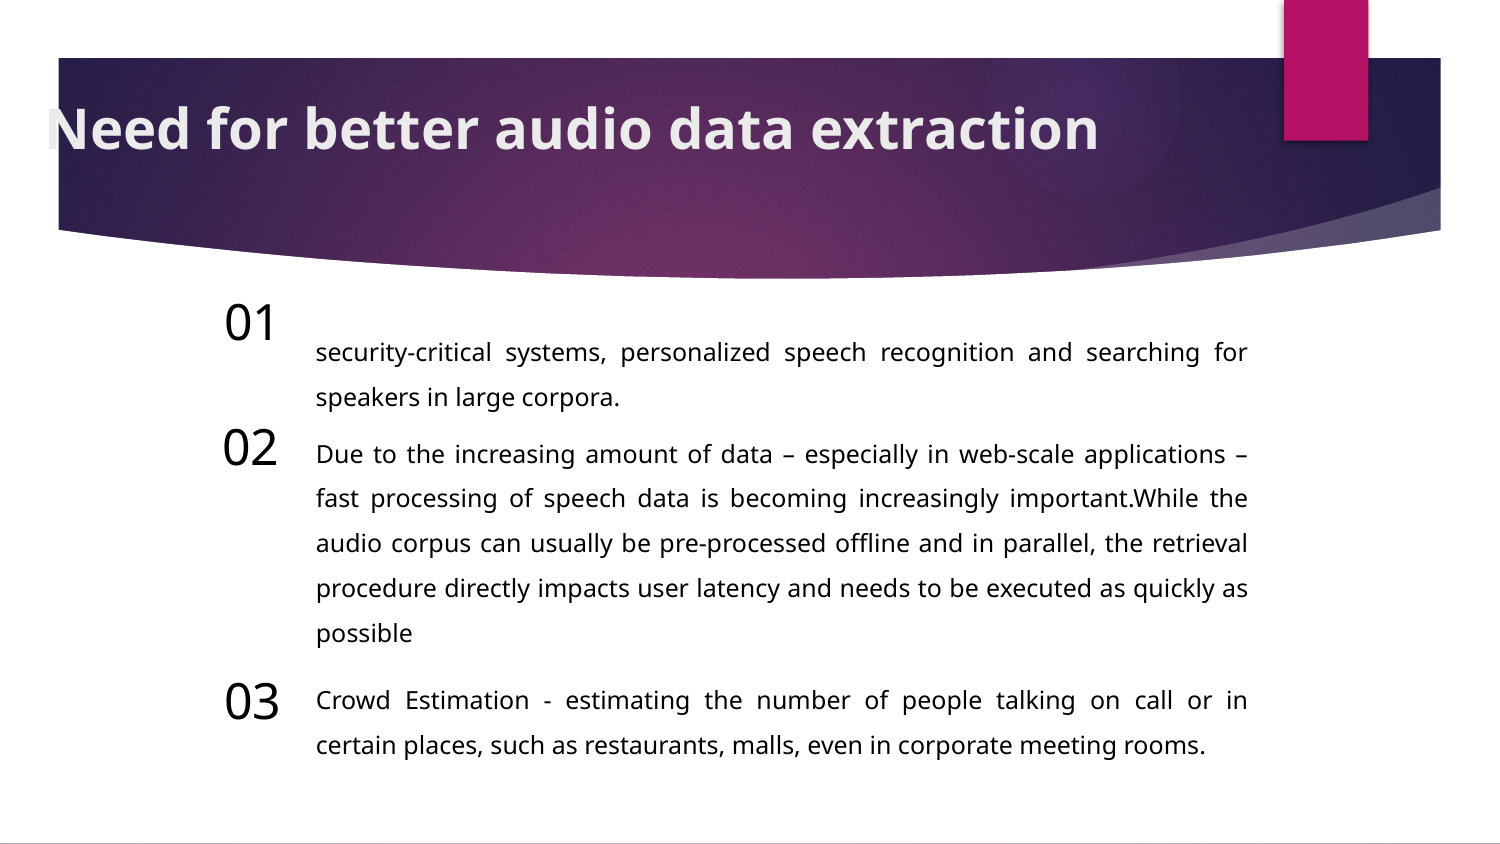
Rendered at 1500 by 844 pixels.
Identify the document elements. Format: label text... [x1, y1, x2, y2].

title Need for better audio data extraction [29, 78, 1291, 166]
text_box 01 [209, 275, 330, 409]
list security-critical systems, personalized speech recognition and searching for speakers in large corpora. [330, 306, 1265, 408]
list Due to the increasing amount of data – especially in web-scale applications – fast processing of speech data is becoming increasingly important.While the audio corpus can usually be pre-processed offline and in parallel, the retrieval procedure directly impacts user latency and needs to be executed as quickly as possible [300, 408, 1265, 541]
text_box 02 [207, 400, 328, 534]
list Crowd Estimation - estimating the number of people talking on call or in certain places, such as restaurants, malls, even in corporate meeting rooms. [330, 654, 1265, 787]
text_box 03 [209, 654, 330, 787]
